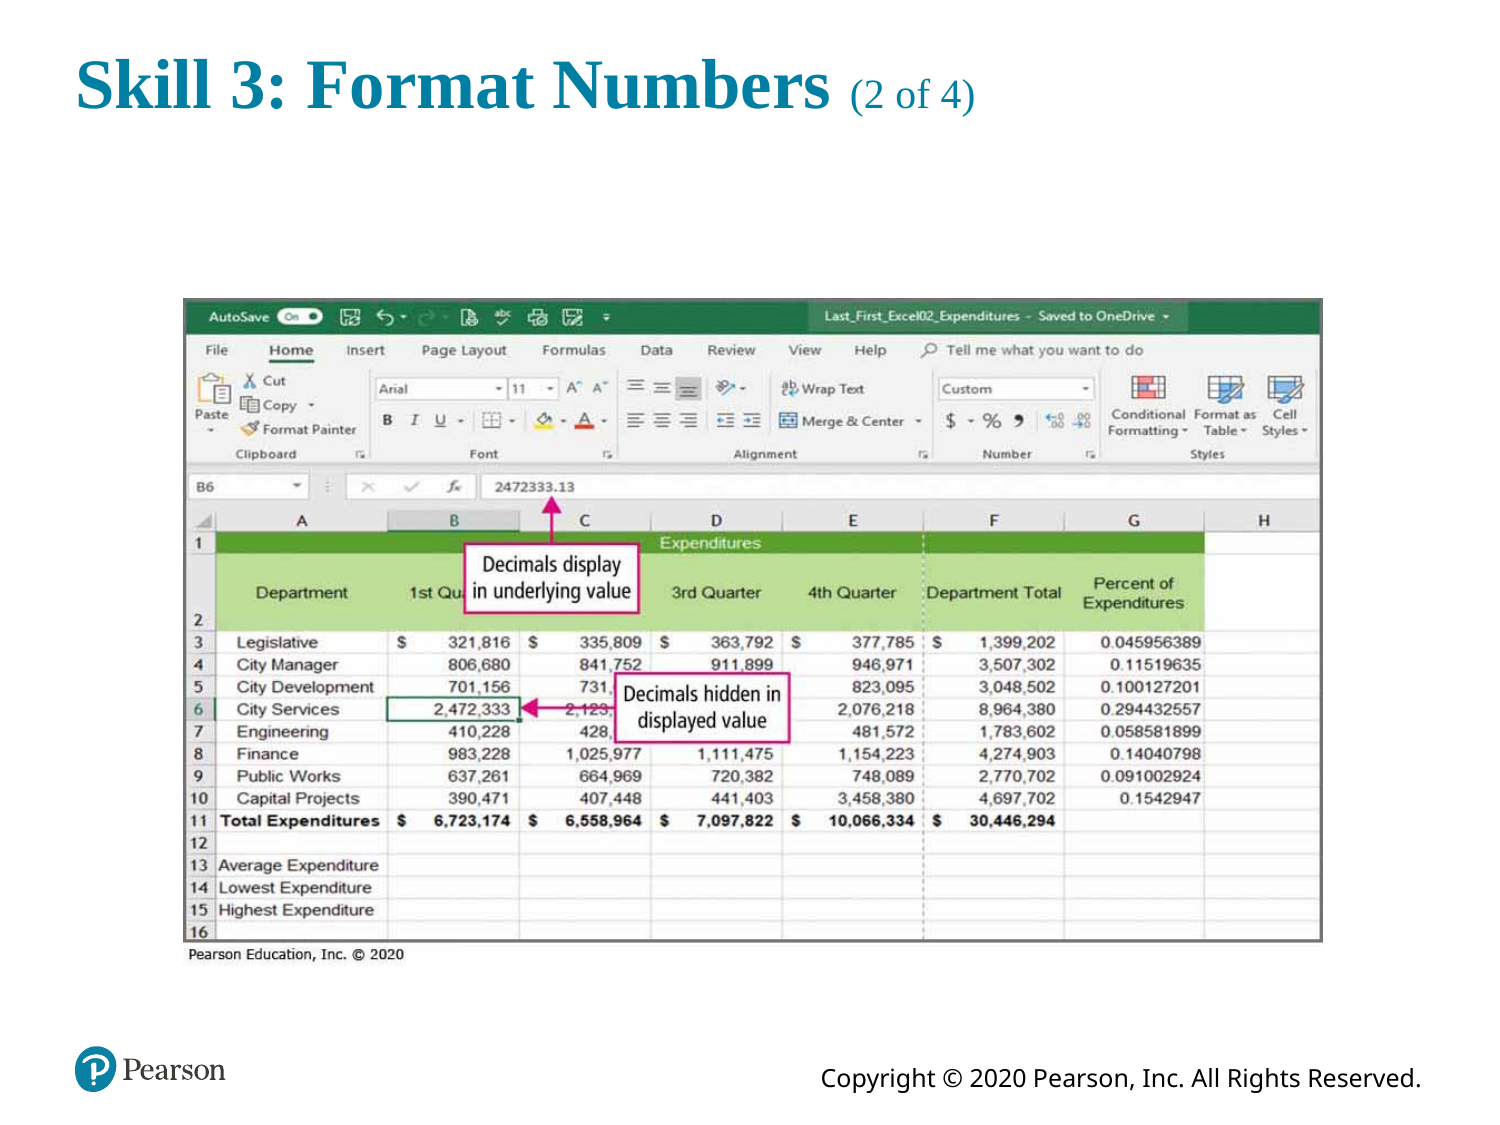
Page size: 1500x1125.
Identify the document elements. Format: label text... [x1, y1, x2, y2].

picture [183, 298, 1323, 967]
title Skill 3: Format Numbers (2 of 4) [75, 37, 1425, 213]
